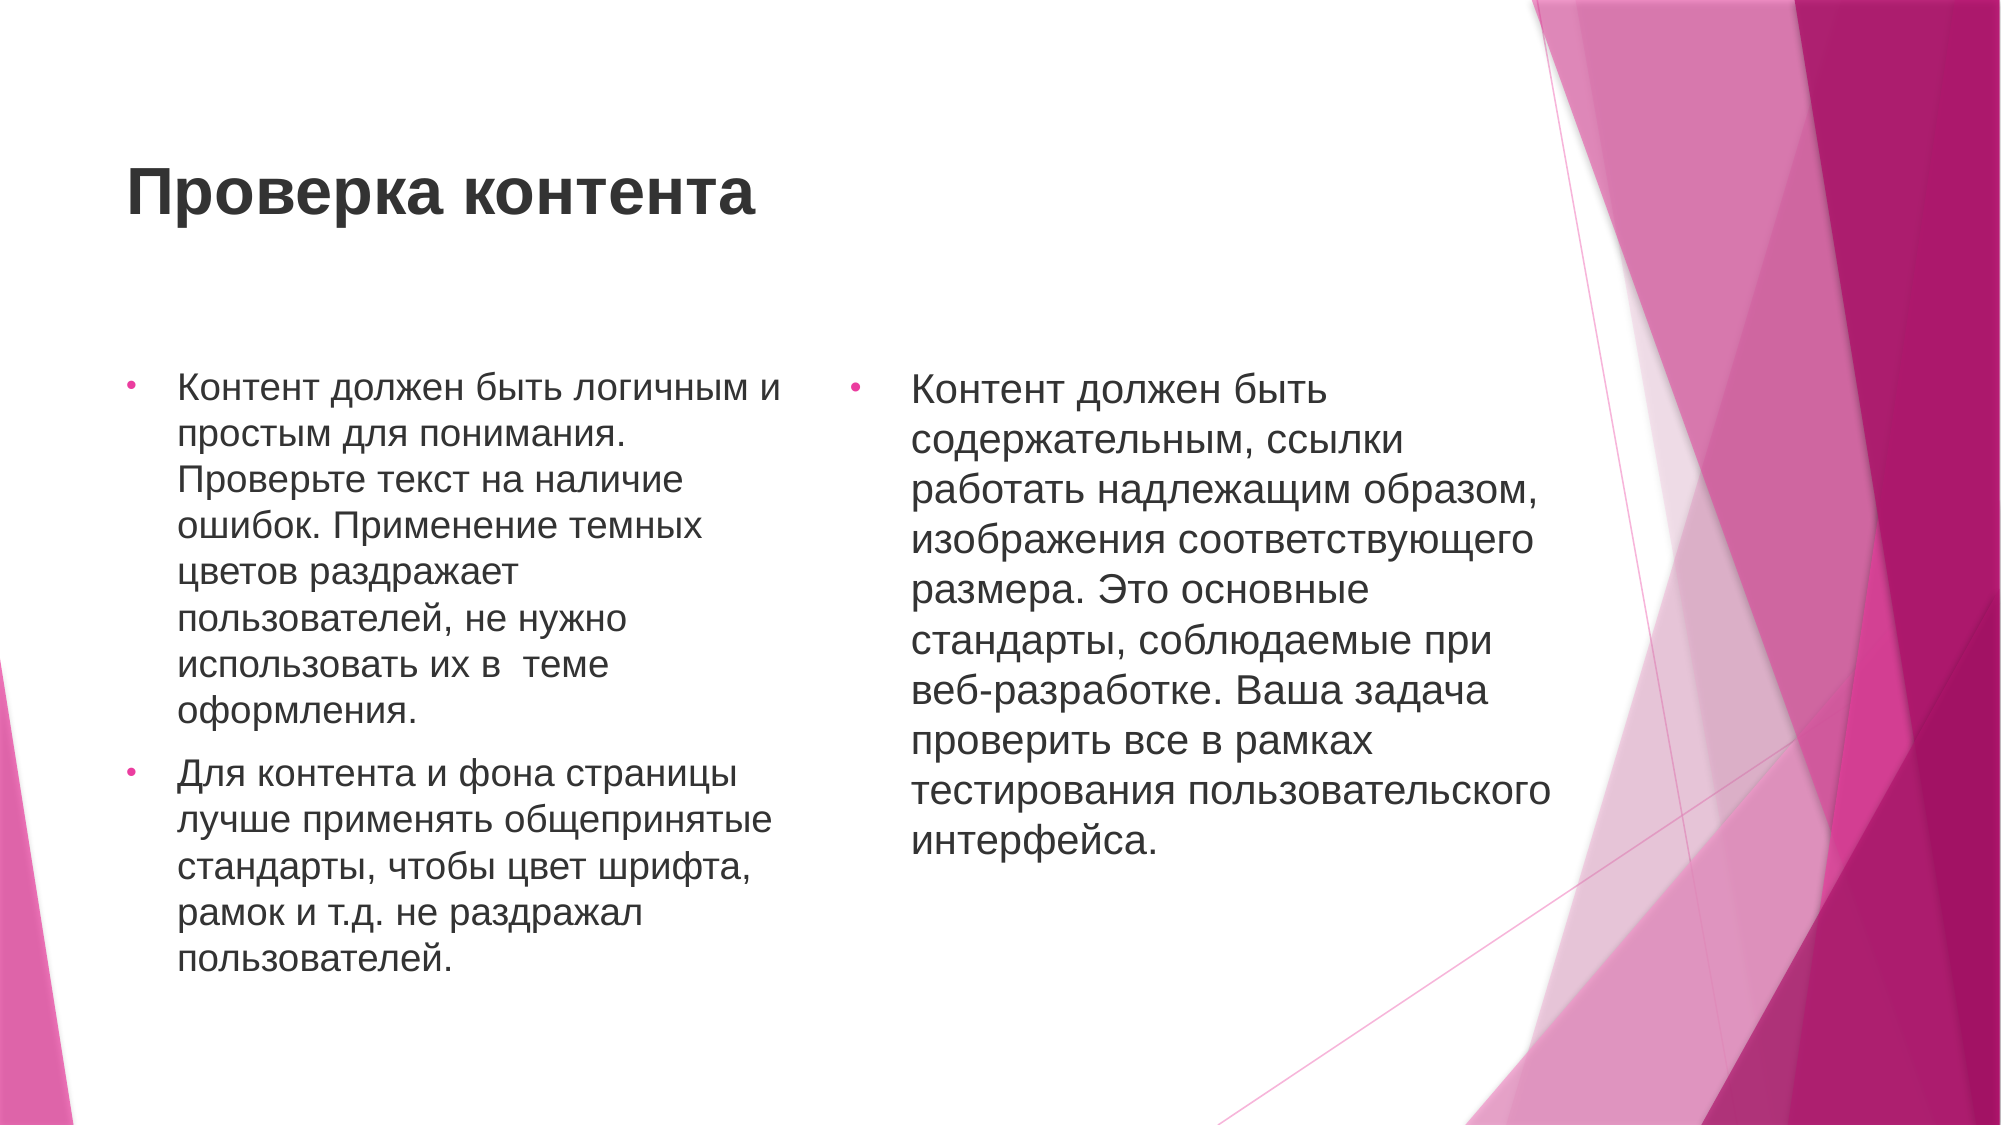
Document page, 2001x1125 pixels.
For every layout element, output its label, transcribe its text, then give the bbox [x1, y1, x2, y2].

list Контент должен быть логичным и простым для понимания. Проверьте текст на наличие ошибок. Применение темных цветов раздражает пользователей, не нужно использовать их в теме оформления. Для контента и фона страницы лучше применять общепринятые стандарты, чтобы цвет шрифта, рамок и т.д. не раздражал пользователей. [111, 354, 798, 992]
list Контент должен быть содержательным, ссылки работать надлежащим образом, изображения соответствующего размера. Это основные стандарты, соблюдаемые при веб-разработке. Ваша задача проверить все в рамках тестирования пользовательского интерфейса. [834, 354, 1570, 992]
title Проверка контента [111, 99, 1646, 317]
